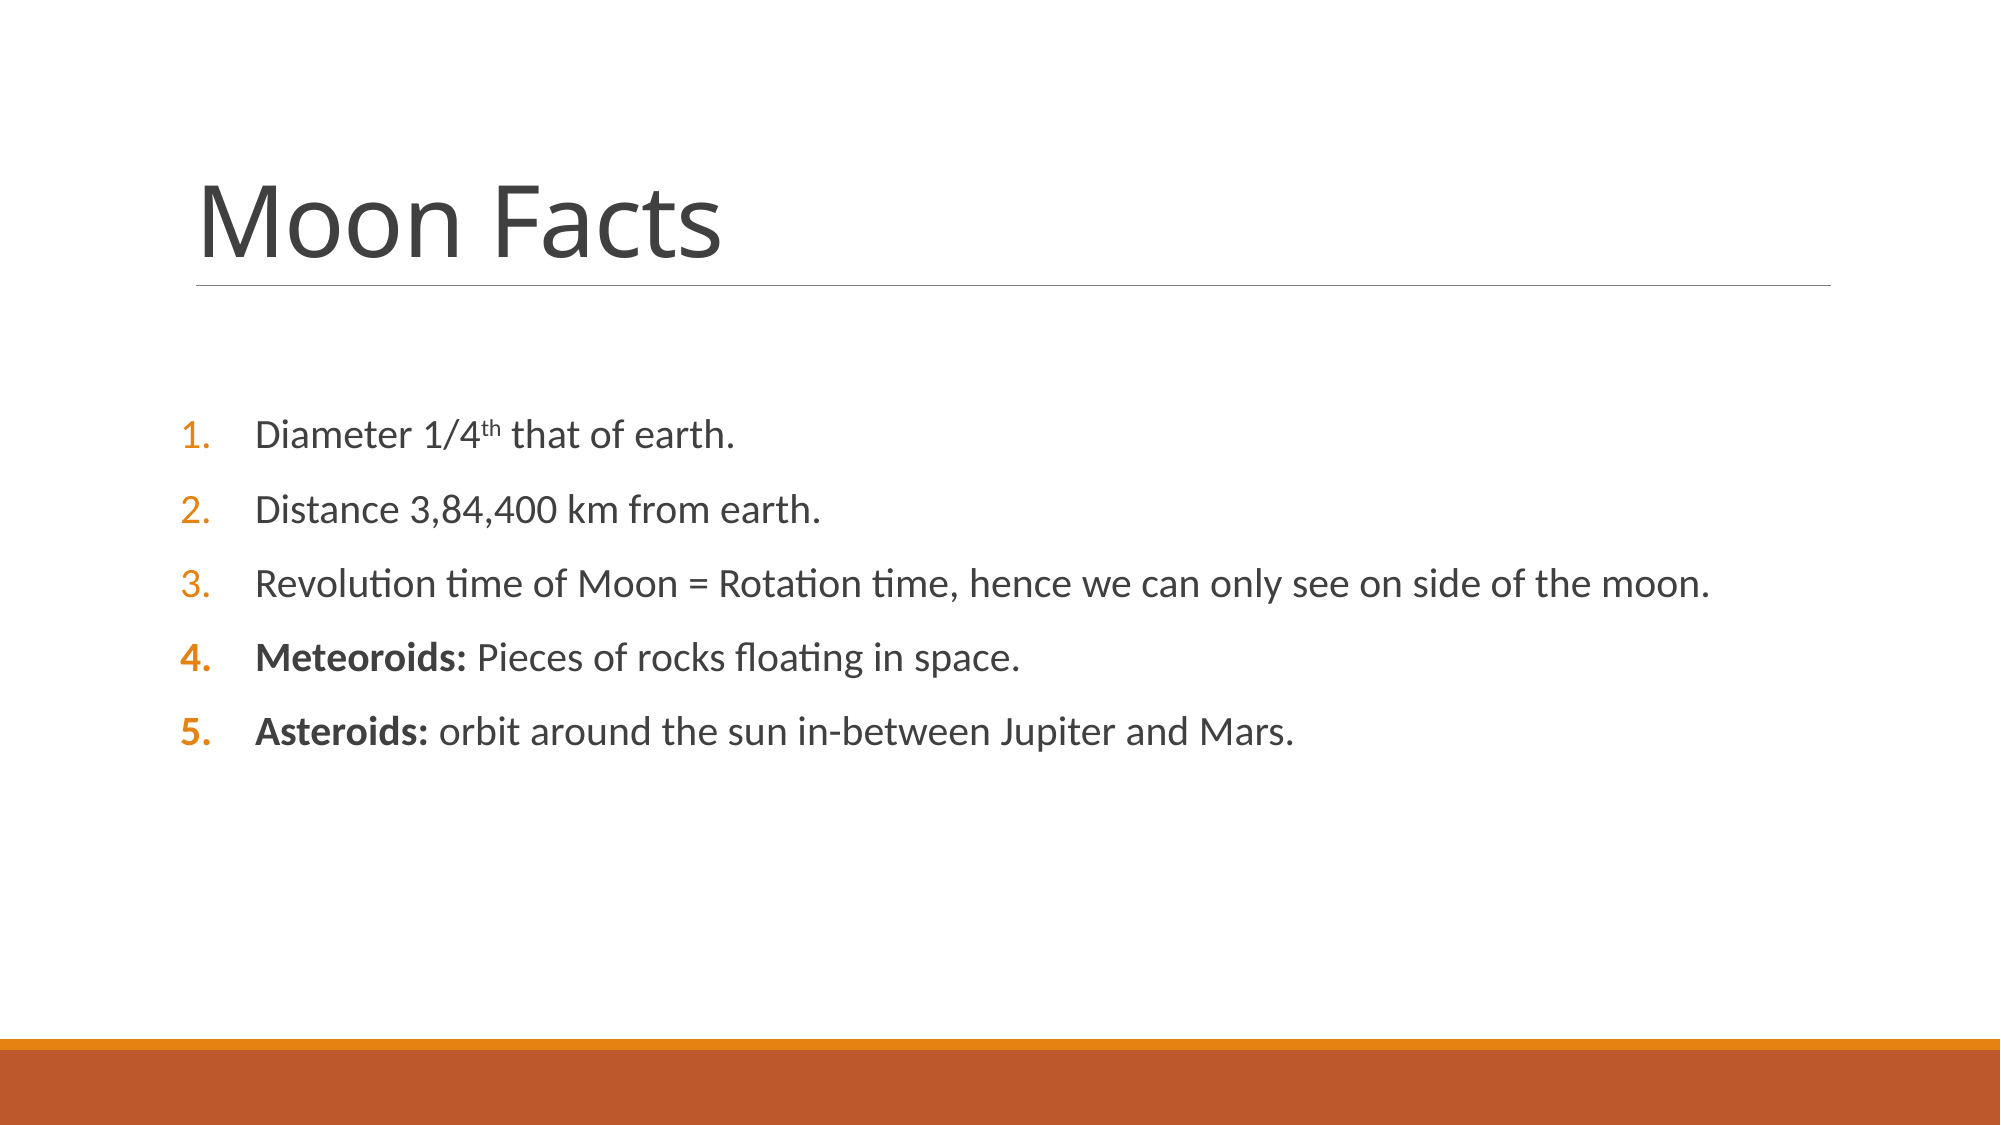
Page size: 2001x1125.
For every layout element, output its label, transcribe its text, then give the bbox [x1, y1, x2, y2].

title Moon Facts [180, 47, 1830, 285]
list Diameter 1/4th that of earth. Distance 3,84,400 km from earth. Revolution time of Moon = Rotation time, hence we can only see on side of the moon. Meteoroids: Pieces of rocks floating in space. Asteroids: orbit around the sun in-between Jupiter and Mars. [180, 405, 1830, 832]
